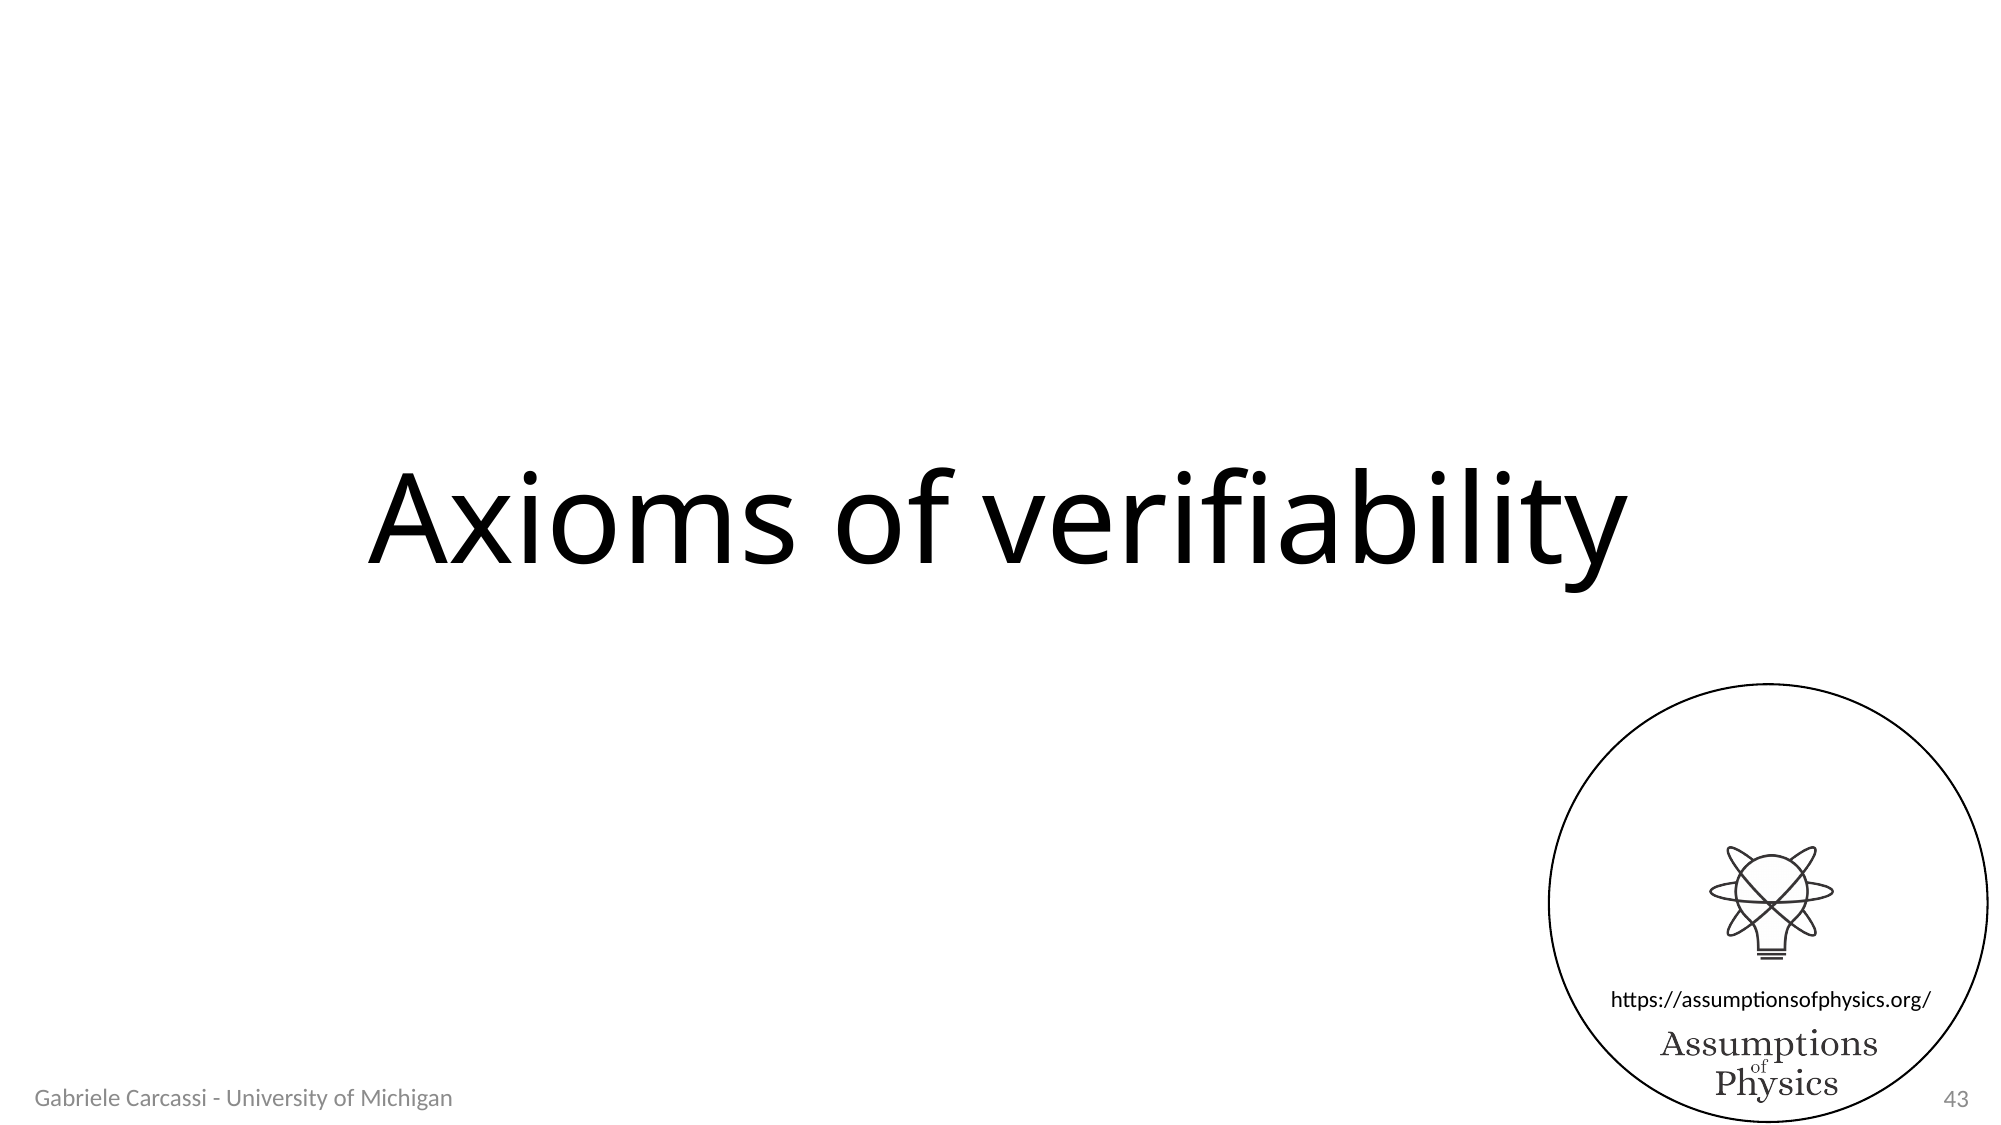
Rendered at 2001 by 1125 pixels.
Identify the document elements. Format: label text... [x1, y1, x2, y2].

picture [1660, 1029, 1877, 1103]
title Axioms of verifiability [136, 280, 1862, 749]
slide_number 43 [1893, 1078, 1985, 1116]
picture [1709, 846, 1834, 960]
footer Gabriele Carcassi - University of Michigan [19, 1077, 999, 1116]
